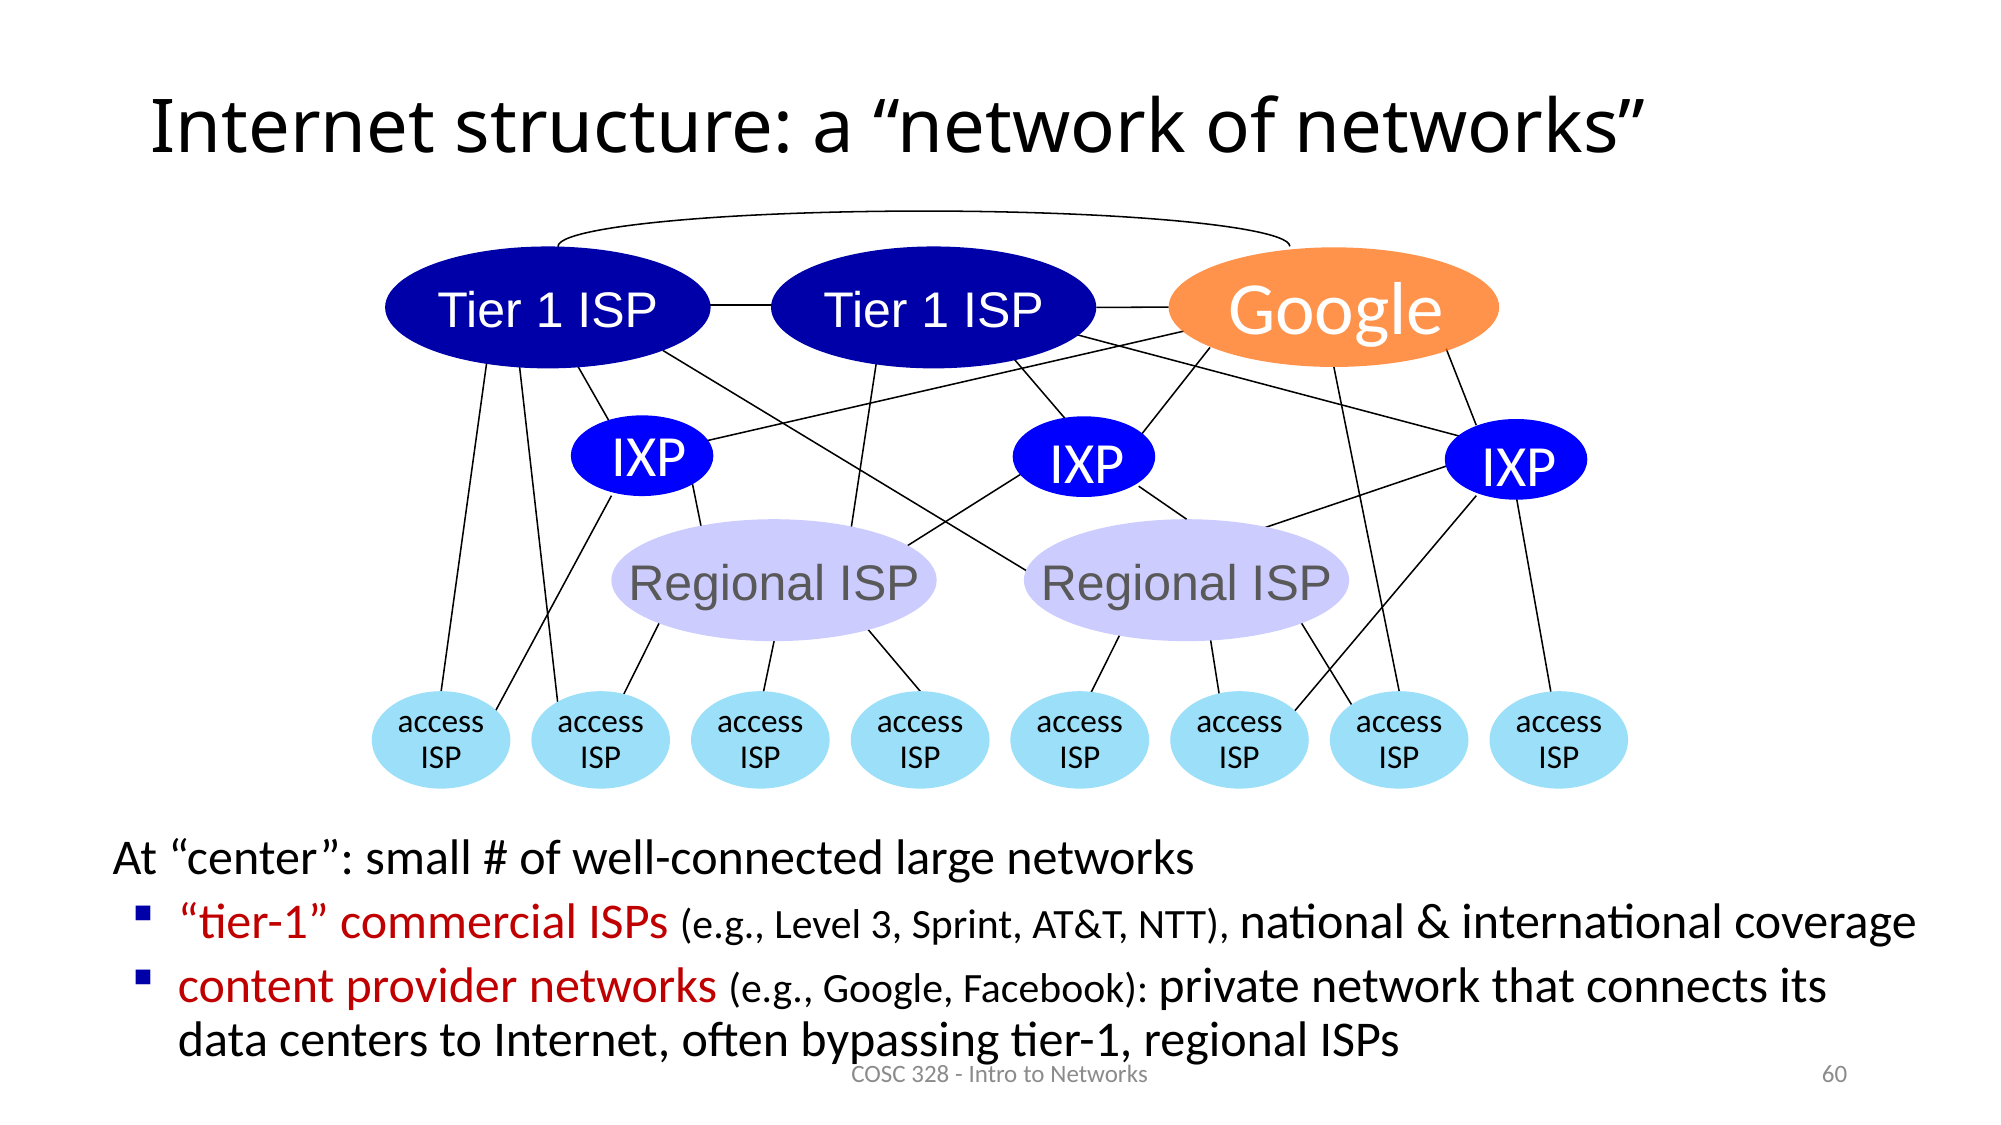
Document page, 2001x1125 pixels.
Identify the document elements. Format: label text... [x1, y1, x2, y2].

title Internet structure: a “network of networks” [135, 55, 1861, 202]
slide_number 60 [1412, 1042, 1863, 1103]
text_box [385, 211, 1588, 502]
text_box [611, 502, 1463, 642]
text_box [371, 326, 1629, 789]
text_box At “center”: small # of well-connected large networks “tier-1” commercial ISPs (e.g., Level 3, Sprint, AT&T, NTT), national & international coverage content provider networks (e.g., Google, Facebook): private network that connects its data centers to Internet, often bypassing tier-1, regional ISPs [87, 823, 1939, 1124]
footer COSC 328 - Intro to Networks [662, 1042, 1338, 1103]
